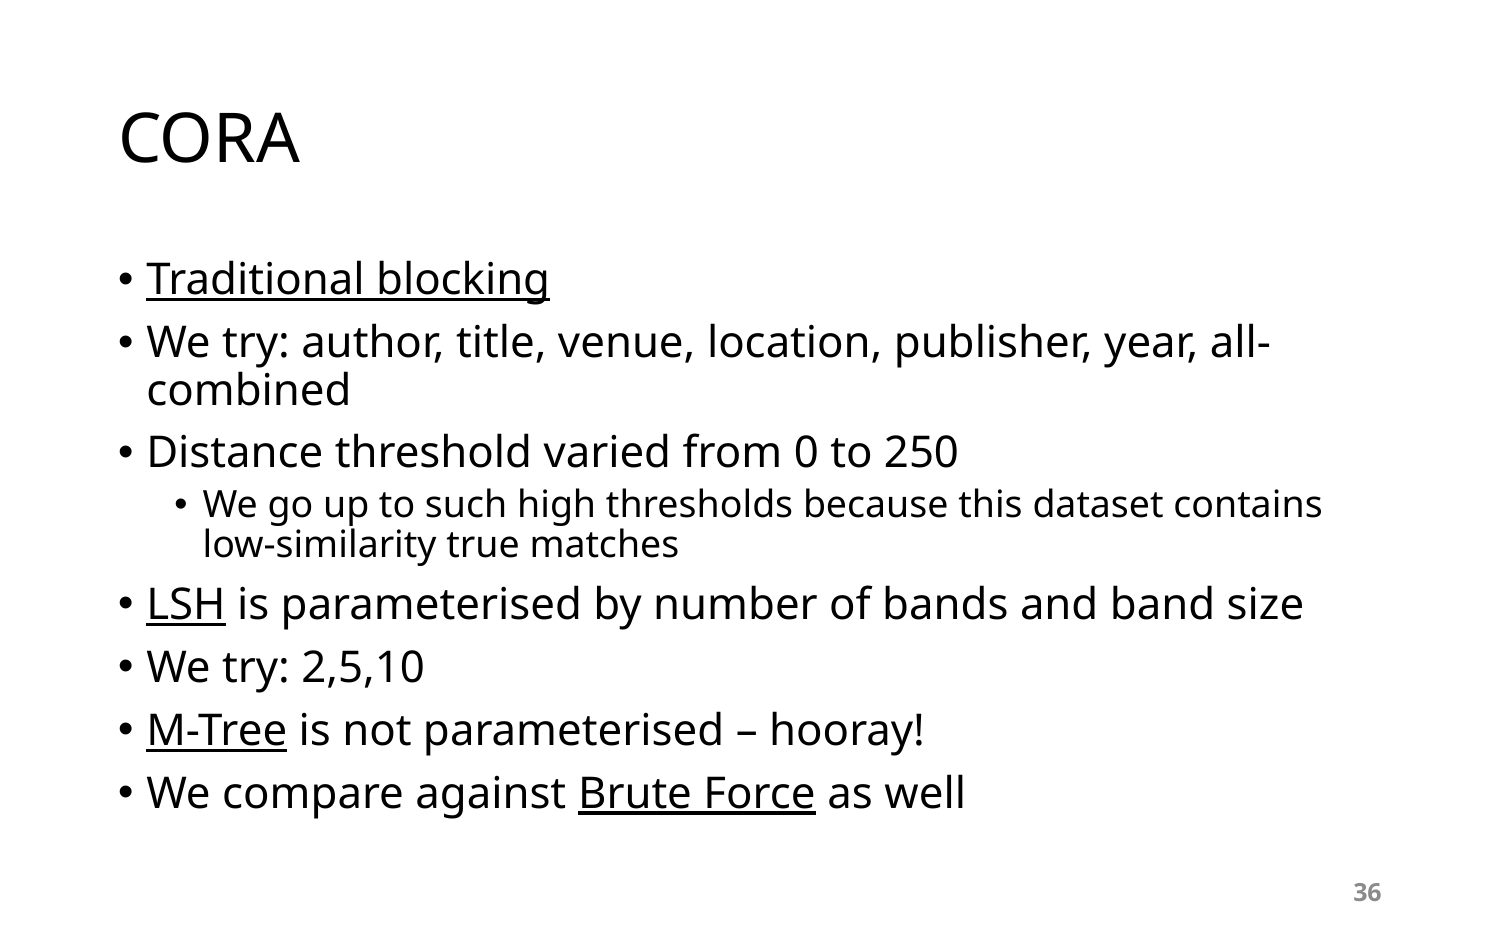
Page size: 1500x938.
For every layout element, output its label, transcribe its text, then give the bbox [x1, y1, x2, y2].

slide_number 36 [1059, 868, 1397, 919]
title CORA [103, 49, 1397, 232]
list Traditional blocking We try: author, title, venue, location, publisher, year, all-combined Distance threshold varied from 0 to 250 We go up to such high thresholds because this dataset contains low-similarity true matches LSH is parameterised by number of bands and band size We try: 2,5,10 M-Tree is not parameterised – hooray! We compare against Brute Force as well [103, 249, 1397, 845]
